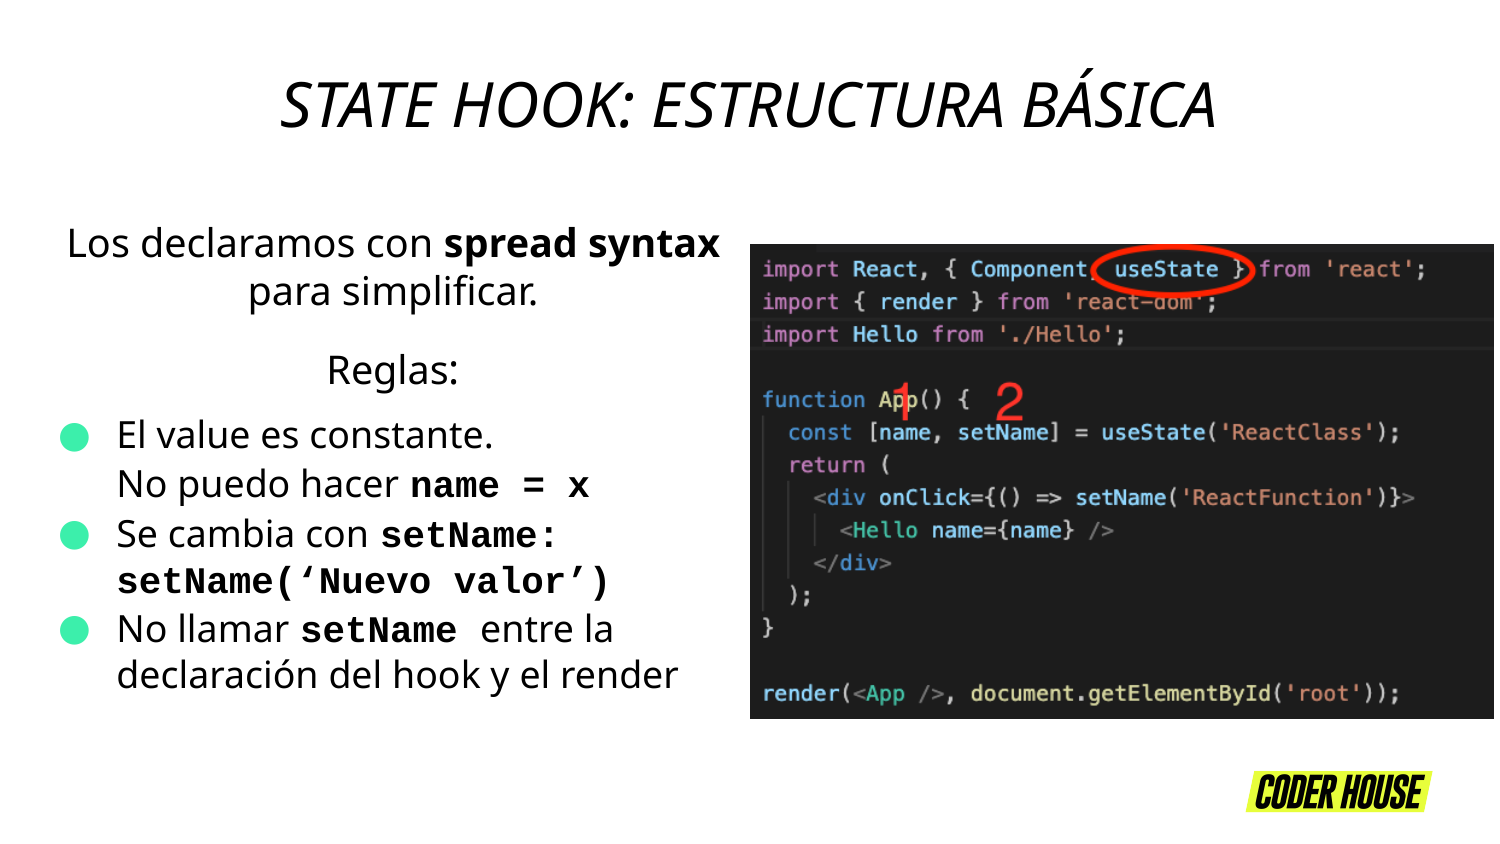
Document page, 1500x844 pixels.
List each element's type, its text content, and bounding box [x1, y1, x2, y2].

text_box Los declaramos con spread syntax para simplificar. Reglas: El value es constante. No puedo hacer name = x Se cambia con setName: setName(‘Nuevo valor’) No llamar setName entre la declaración del hook y el render [26, 203, 761, 805]
picture [749, 244, 1495, 719]
text_box STATE HOOK: ESTRUCTURA BÁSICA [252, 50, 1248, 167]
picture [1241, 764, 1437, 819]
